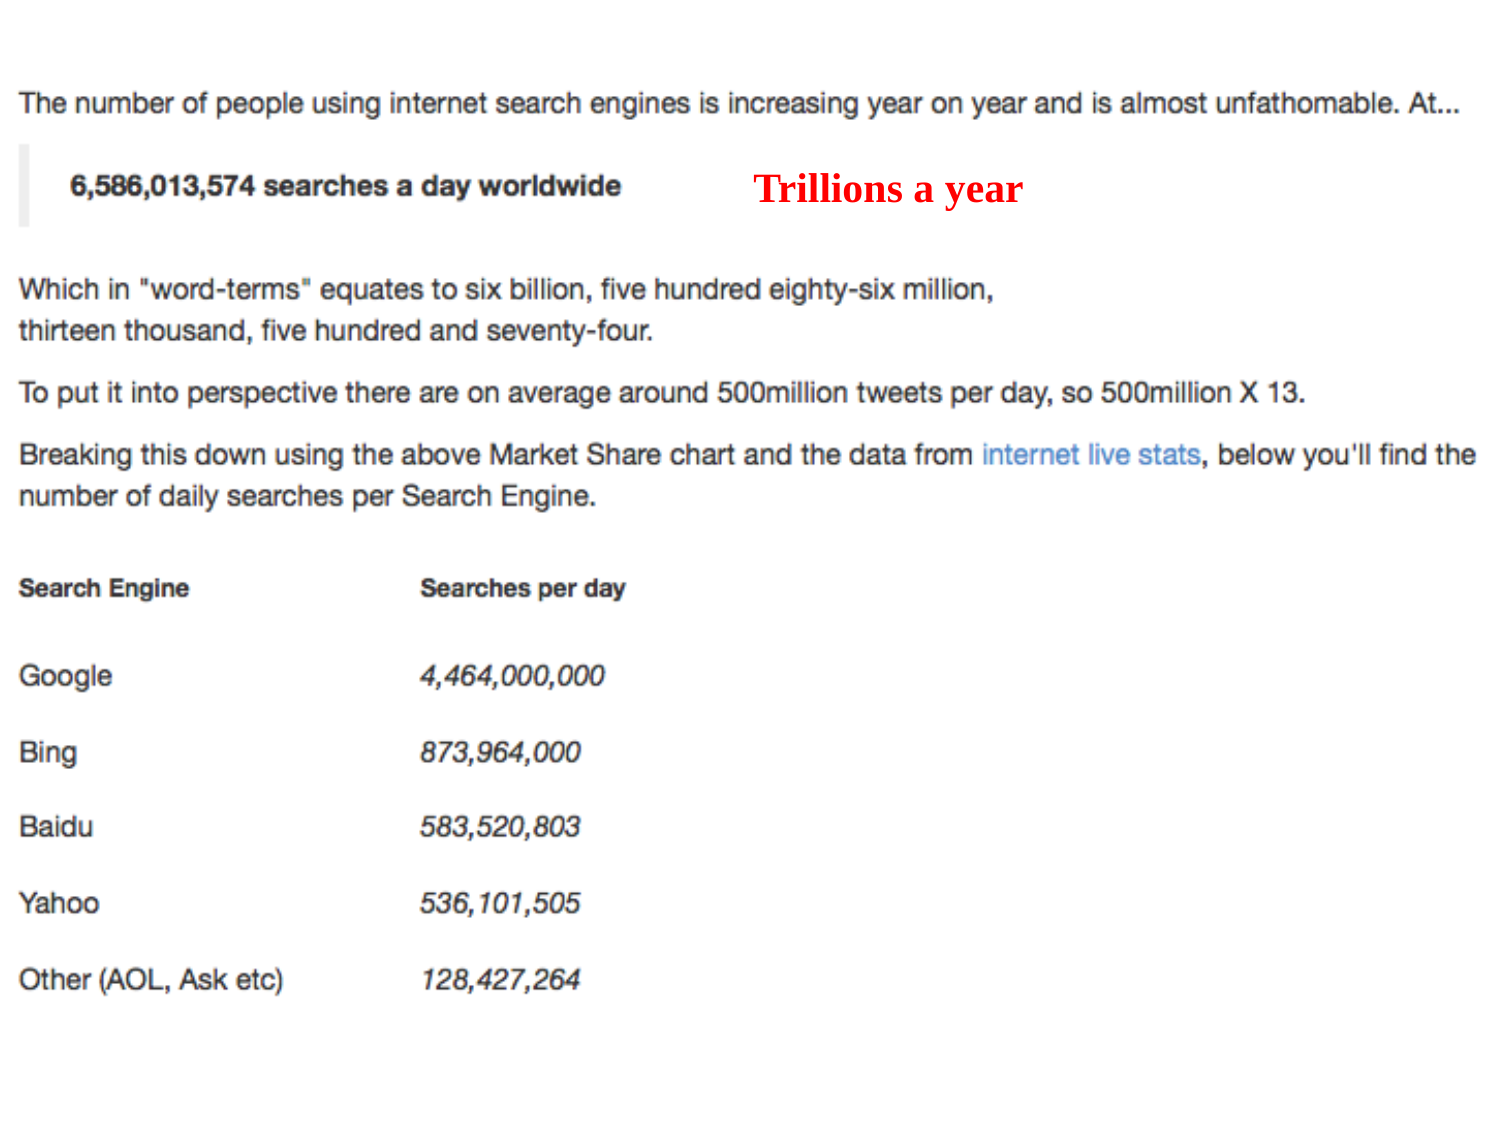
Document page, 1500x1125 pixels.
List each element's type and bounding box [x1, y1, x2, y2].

picture [6, 62, 1500, 1047]
